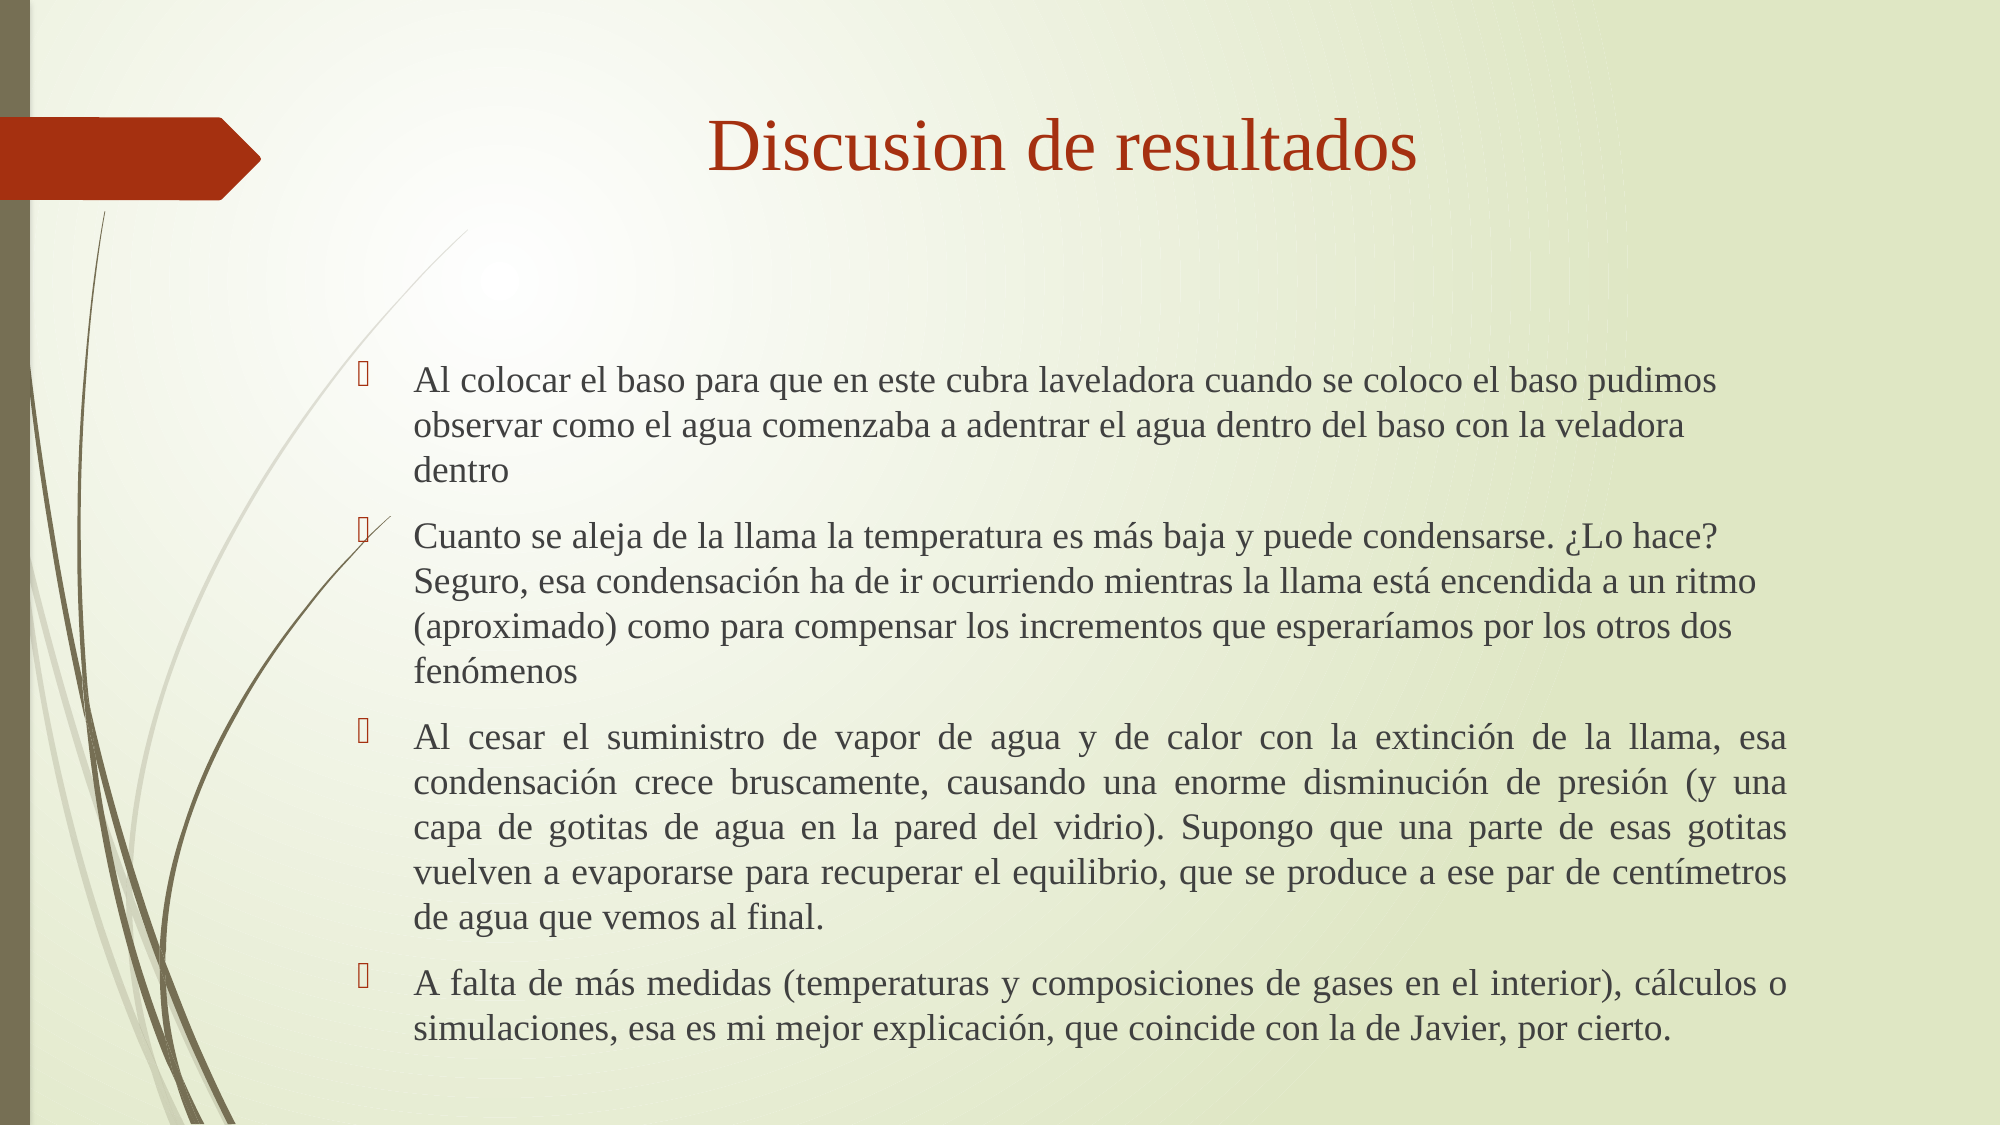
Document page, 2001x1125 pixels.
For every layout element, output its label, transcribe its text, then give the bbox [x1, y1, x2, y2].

list Al colocar el baso para que en este cubra laveladora cuando se coloco el baso pudimos observar como el agua comenzaba a adentrar el agua dentro del baso con la veladora dentro Cuanto se aleja de la llama la temperatura es más baja y puede condensarse. ¿Lo hace? Seguro, esa condensación ha de ir ocurriendo mientras la llama está encendida a un ritmo (aproximado) como para compensar los incrementos que esperaríamos por los otros dos fenómenos Al cesar el suministro de vapor de agua y de calor con la extinción de la llama, esa condensación crece bruscamente, causando una enorme disminución de presión (y una capa de gotitas de agua en la pared del vidrio). Supongo que una parte de esas gotitas vuelven a evaporarse para recuperar el equilibrio, que se produce a ese par de centímetros de agua que vemos al final. A falta de más medidas (temperaturas y composiciones de gases en el interior), cálculos o simulaciones, esa es mi mejor explicación, que coincide con la de Javier, por cierto. [341, 347, 1805, 1077]
title Discusion de resultados [341, 88, 1804, 236]
